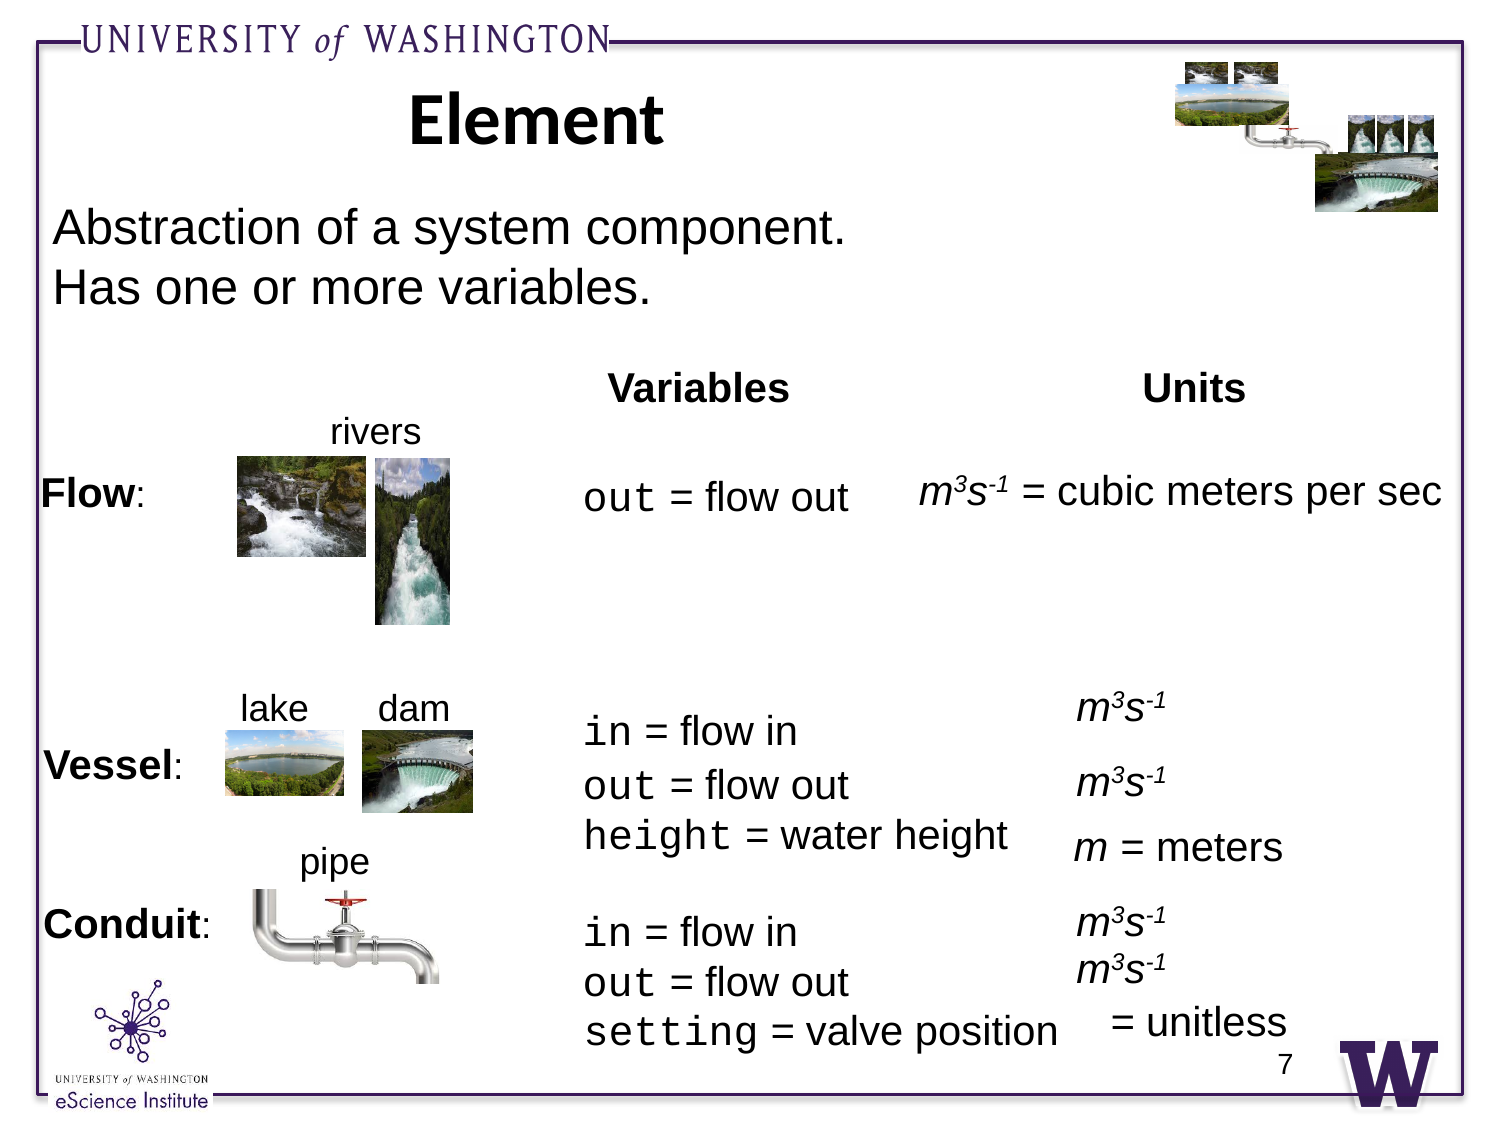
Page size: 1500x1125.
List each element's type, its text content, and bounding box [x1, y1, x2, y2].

text_box m3s-1 [1061, 953, 1182, 1000]
picture [48, 978, 213, 1113]
text_box m3s-1 = cubic meters per sec [904, 456, 1458, 521]
text_box out = flow out [567, 750, 864, 815]
picture [241, 889, 450, 984]
text_box rivers [315, 399, 437, 459]
picture [362, 729, 474, 813]
picture [1350, 1041, 1438, 1093]
text_box m3s-1 [1061, 887, 1182, 953]
text_box in = flow in [567, 696, 814, 750]
text_box m3s-1 [1061, 746, 1182, 812]
text_box m = meters [1059, 812, 1299, 878]
picture [237, 456, 366, 557]
text_box height = water height [568, 800, 1024, 865]
text_box lake [225, 676, 324, 728]
text_box Vessel: [28, 730, 199, 795]
picture [81, 24, 609, 61]
text_box pipe [284, 829, 385, 888]
picture [374, 457, 451, 626]
picture [1340, 1096, 1438, 1107]
title Element [150, 62, 925, 187]
text_box in = flow in [567, 896, 814, 946]
text_box dam [363, 676, 466, 728]
text_box out = flow out [567, 462, 864, 528]
slide_number 7 [1262, 1037, 1350, 1098]
text_box Abstraction of a system component. Has one or more variables. [37, 187, 1438, 323]
text_box setting = valve position [568, 996, 1075, 1062]
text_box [1174, 62, 1438, 213]
text_box Conduit: [28, 889, 227, 955]
text_box Flow: [25, 458, 161, 523]
text_box Units [1127, 353, 1262, 419]
picture [224, 729, 344, 796]
text_box out = flow out [567, 946, 864, 1012]
text_box Variables [592, 353, 806, 419]
text_box m3s-1 [1061, 671, 1182, 737]
